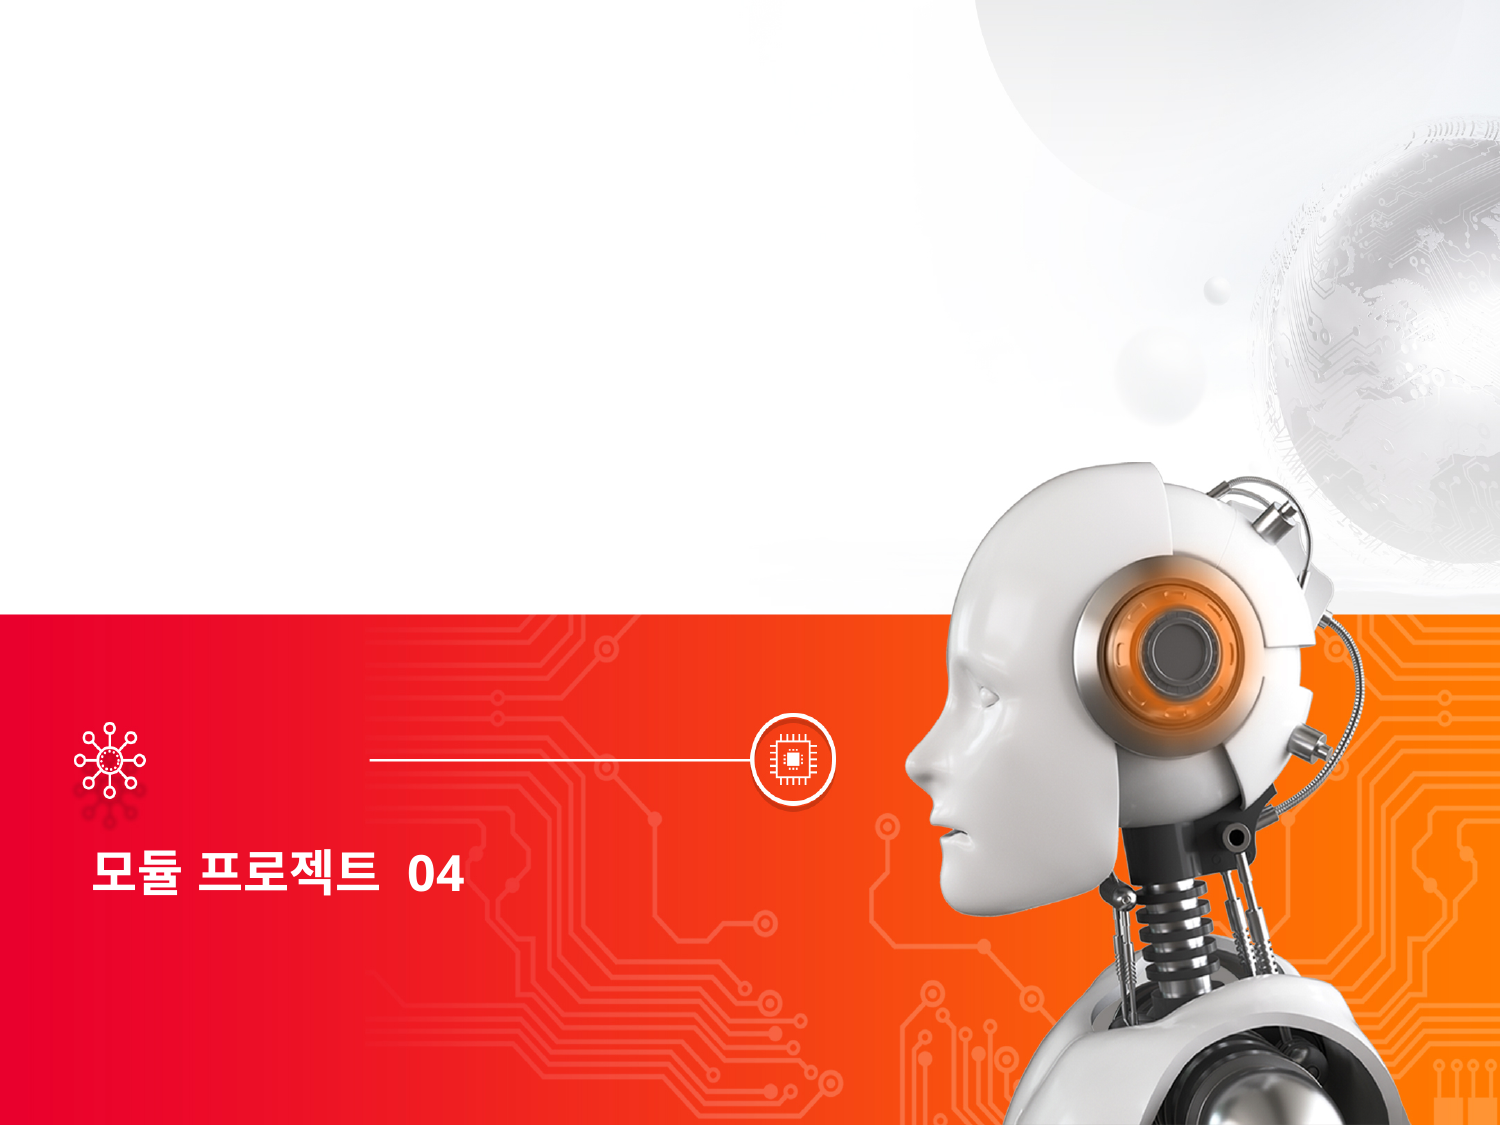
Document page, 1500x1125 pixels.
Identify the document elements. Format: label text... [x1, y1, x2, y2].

text_box [135, 310, 1500, 386]
text_box 모듈 프로젝트 04 [76, 834, 1065, 909]
picture [0, 0, 1500, 1125]
